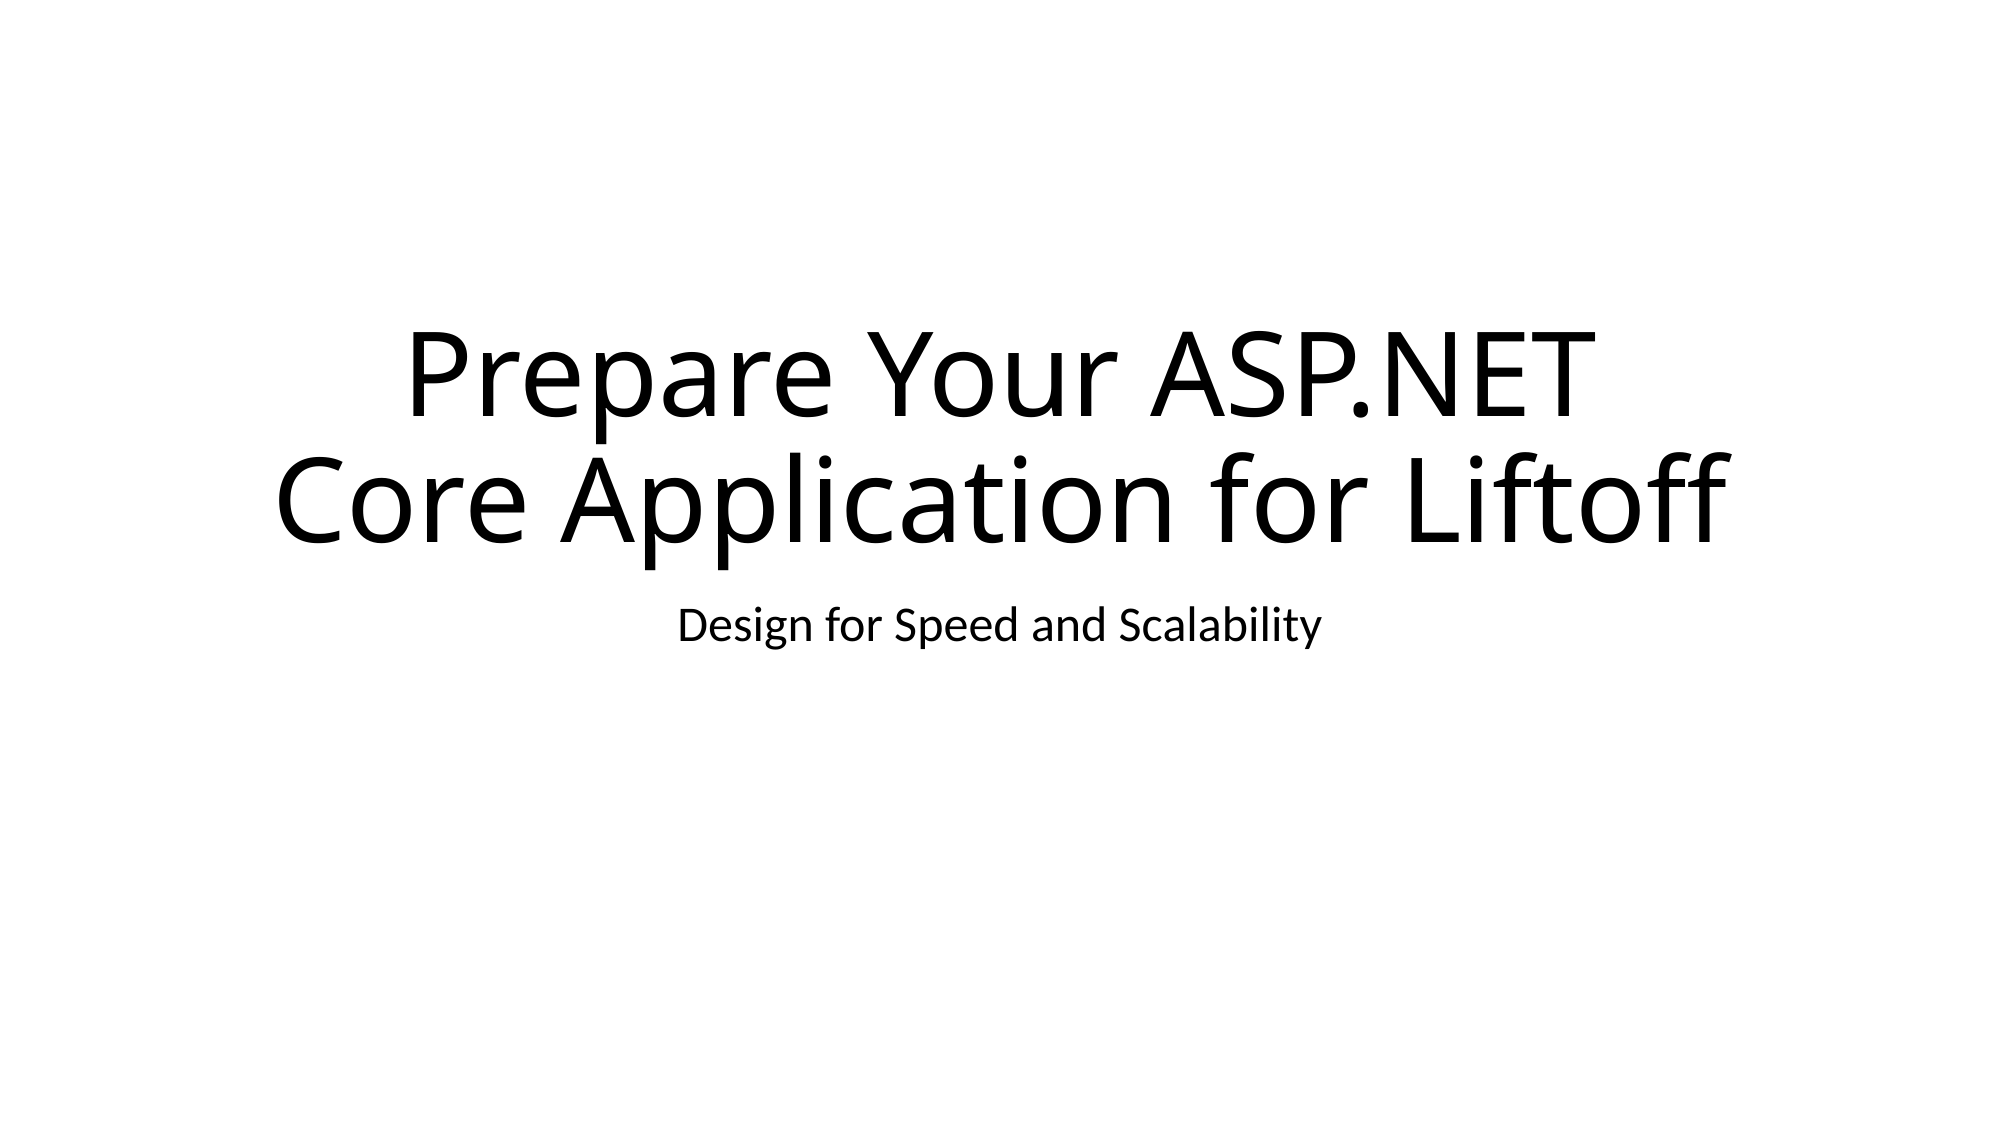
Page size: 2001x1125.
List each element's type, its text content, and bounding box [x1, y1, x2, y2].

title Prepare Your ASP.NET Core Application for Liftoff [249, 184, 1750, 576]
subtitle Design for Speed and Scalability [249, 590, 1750, 863]
